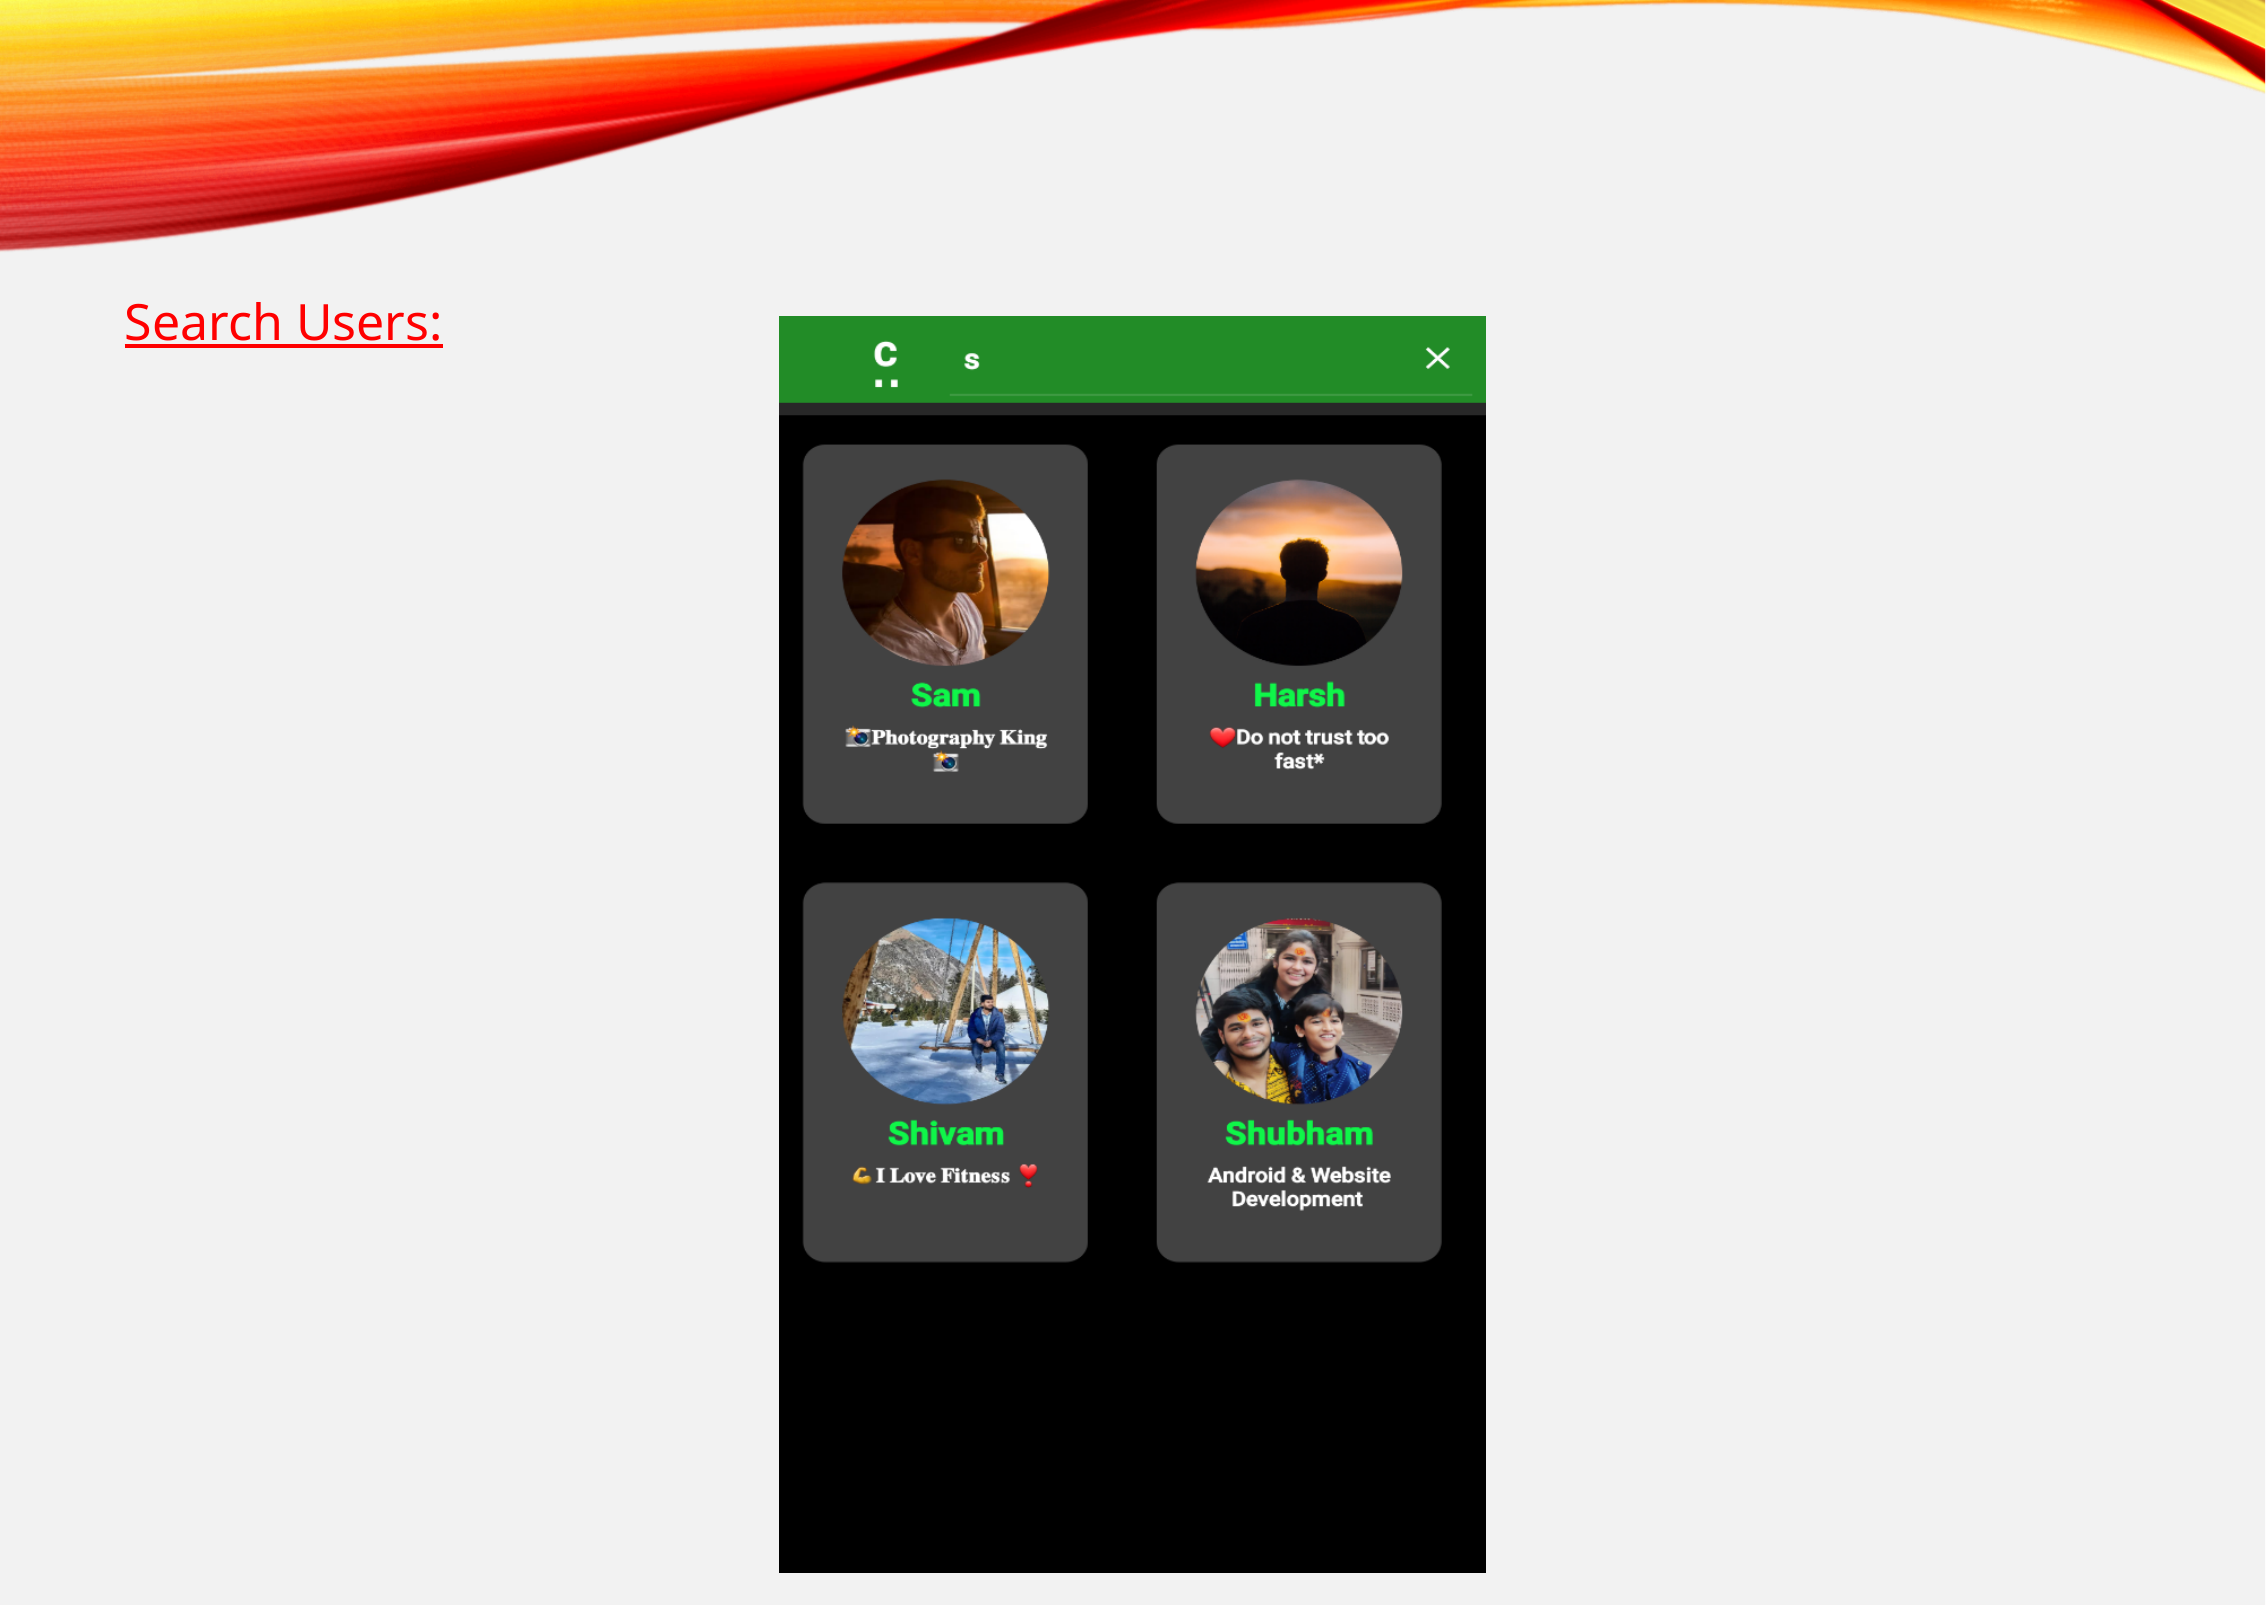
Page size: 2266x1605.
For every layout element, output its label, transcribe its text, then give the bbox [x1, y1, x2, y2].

text_box Search Users: [109, 278, 1243, 358]
picture [0, 0, 2266, 253]
picture [779, 316, 1486, 1573]
